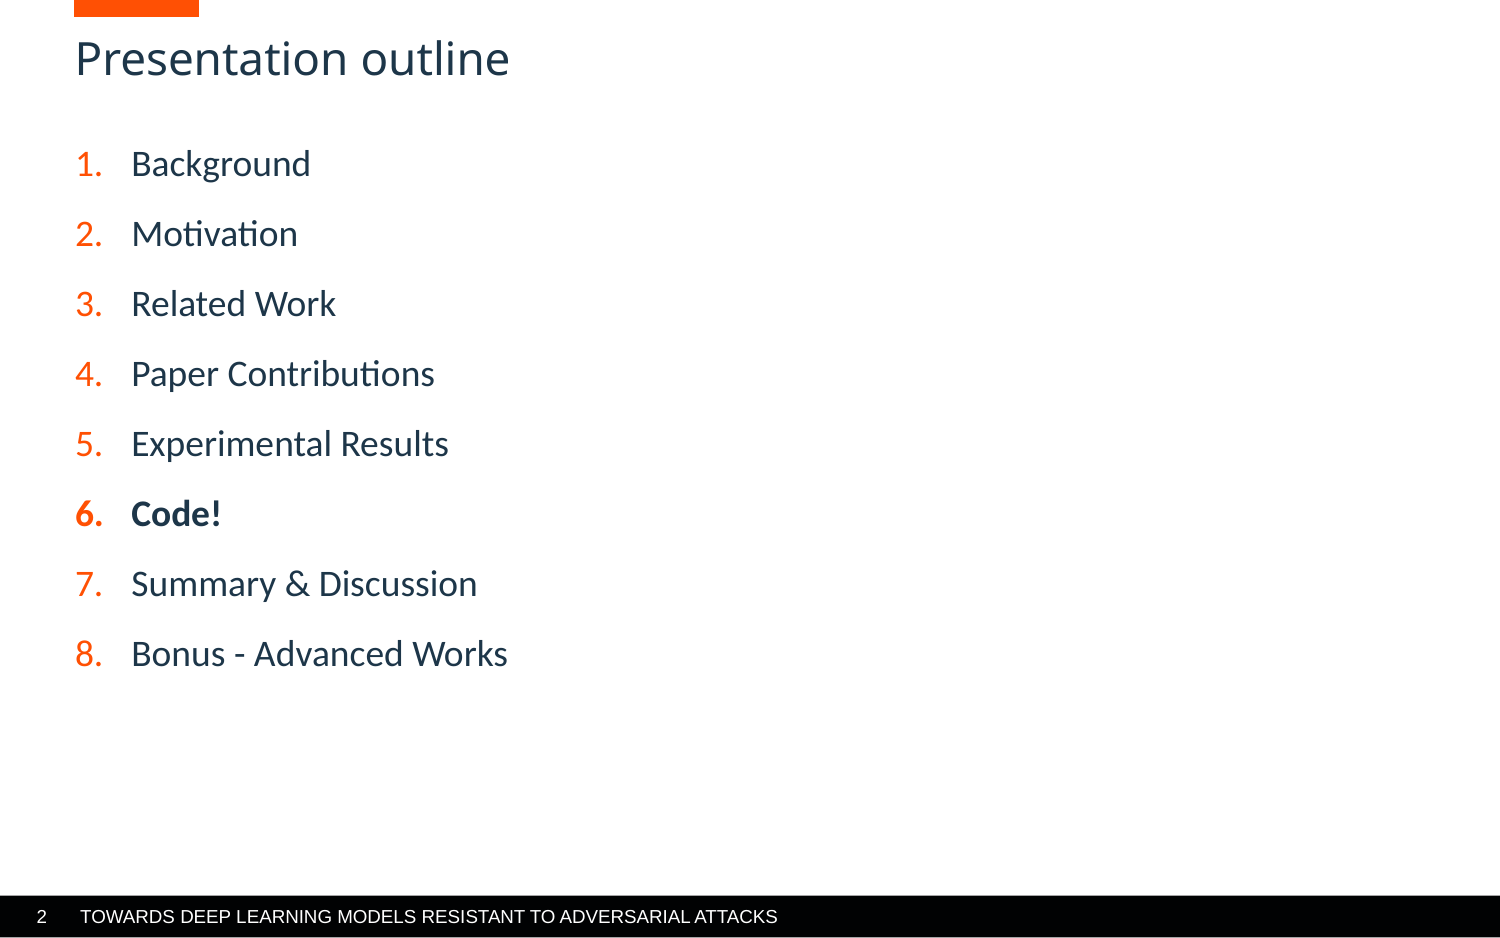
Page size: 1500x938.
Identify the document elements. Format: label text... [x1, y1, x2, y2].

list Background Motivation Related Work Paper Contributions Experimental Results Code! Summary & Discussion Bonus - Advanced Works [75, 130, 1140, 741]
title Presentation outline [74, 37, 1425, 94]
